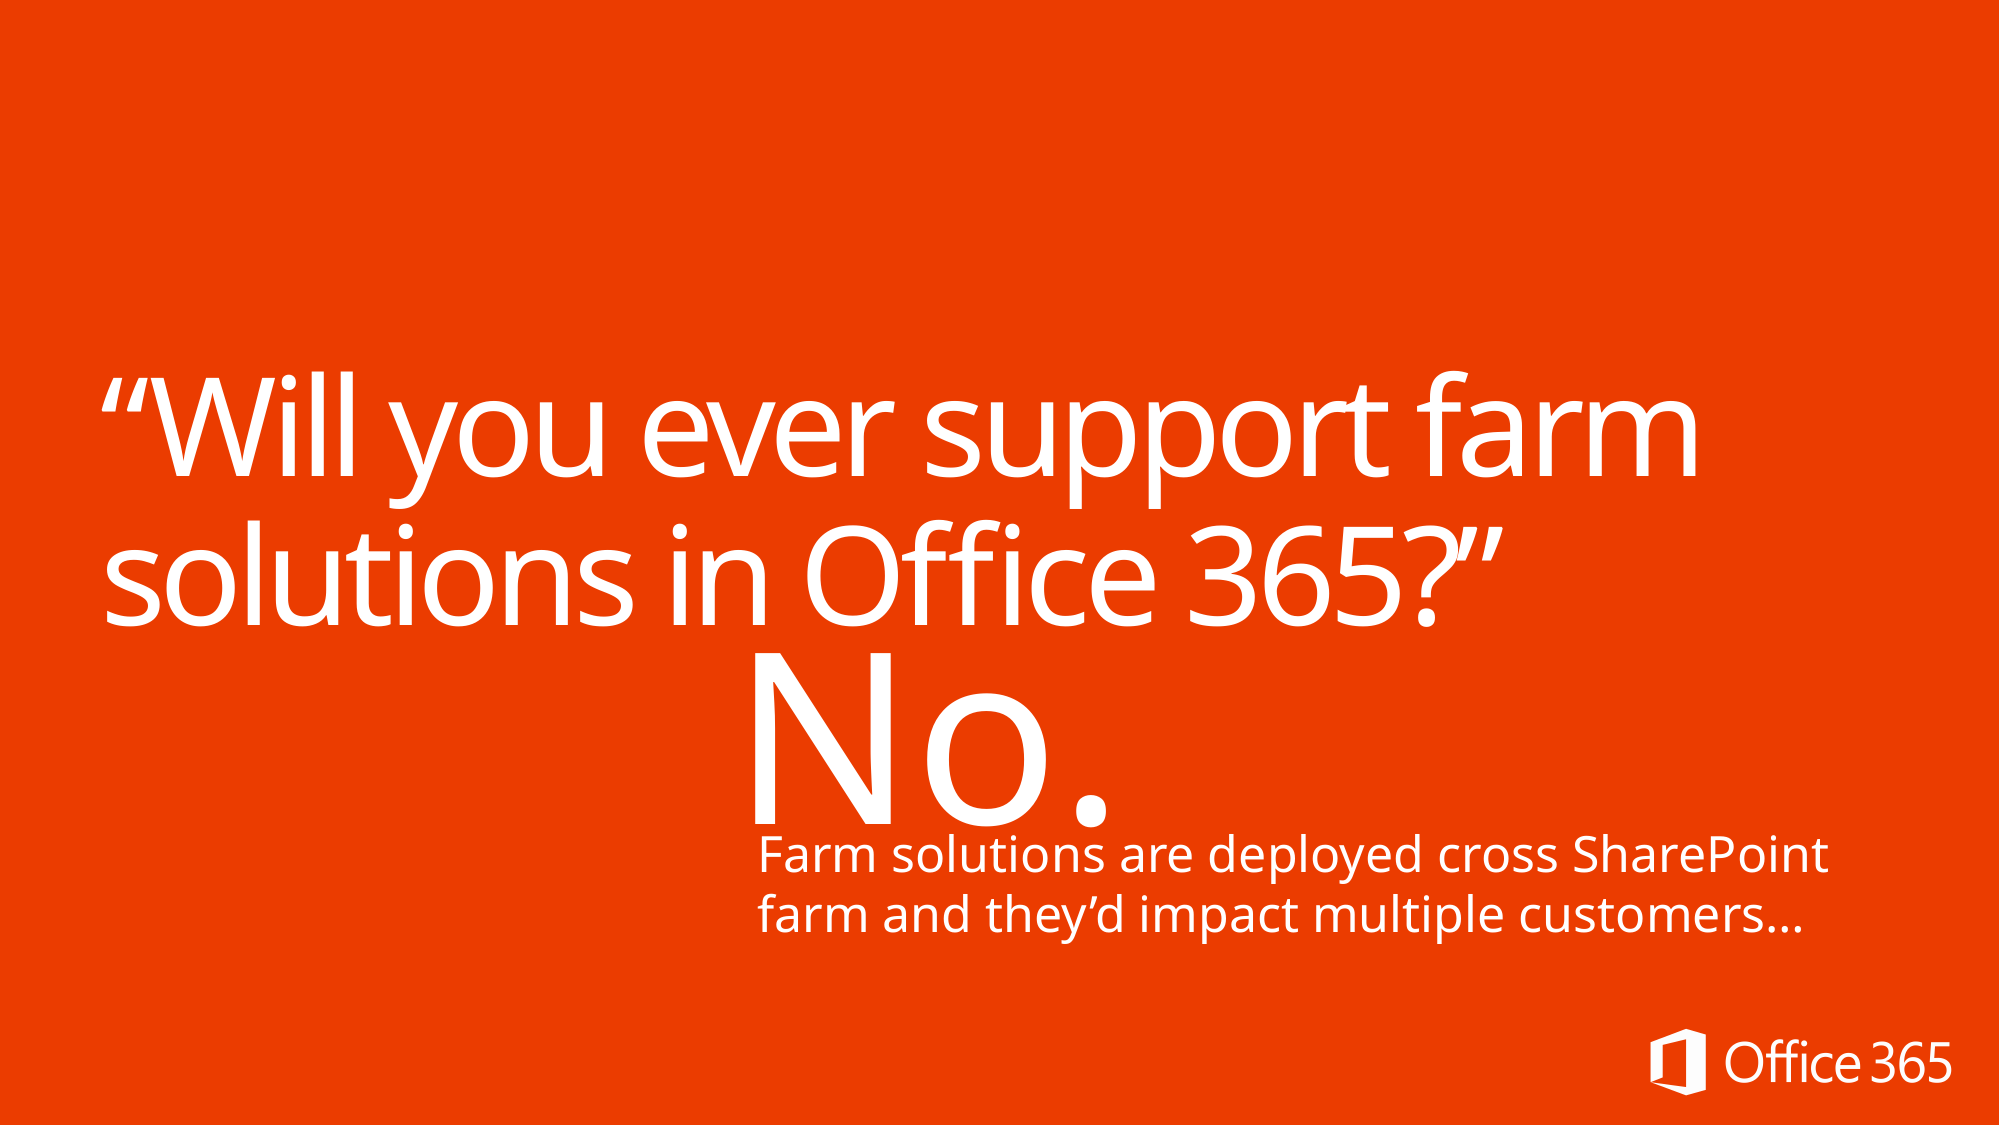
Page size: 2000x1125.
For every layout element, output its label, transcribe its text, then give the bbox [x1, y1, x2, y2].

picture [1622, 1000, 1978, 1124]
text_box Farm solutions are deployed cross SharePoint farm and they’d impact multiple customers… [742, 815, 1849, 950]
title “Will you ever support farm solutions in Office 365?” [85, 462, 1914, 663]
text_box No. [718, 577, 1139, 881]
